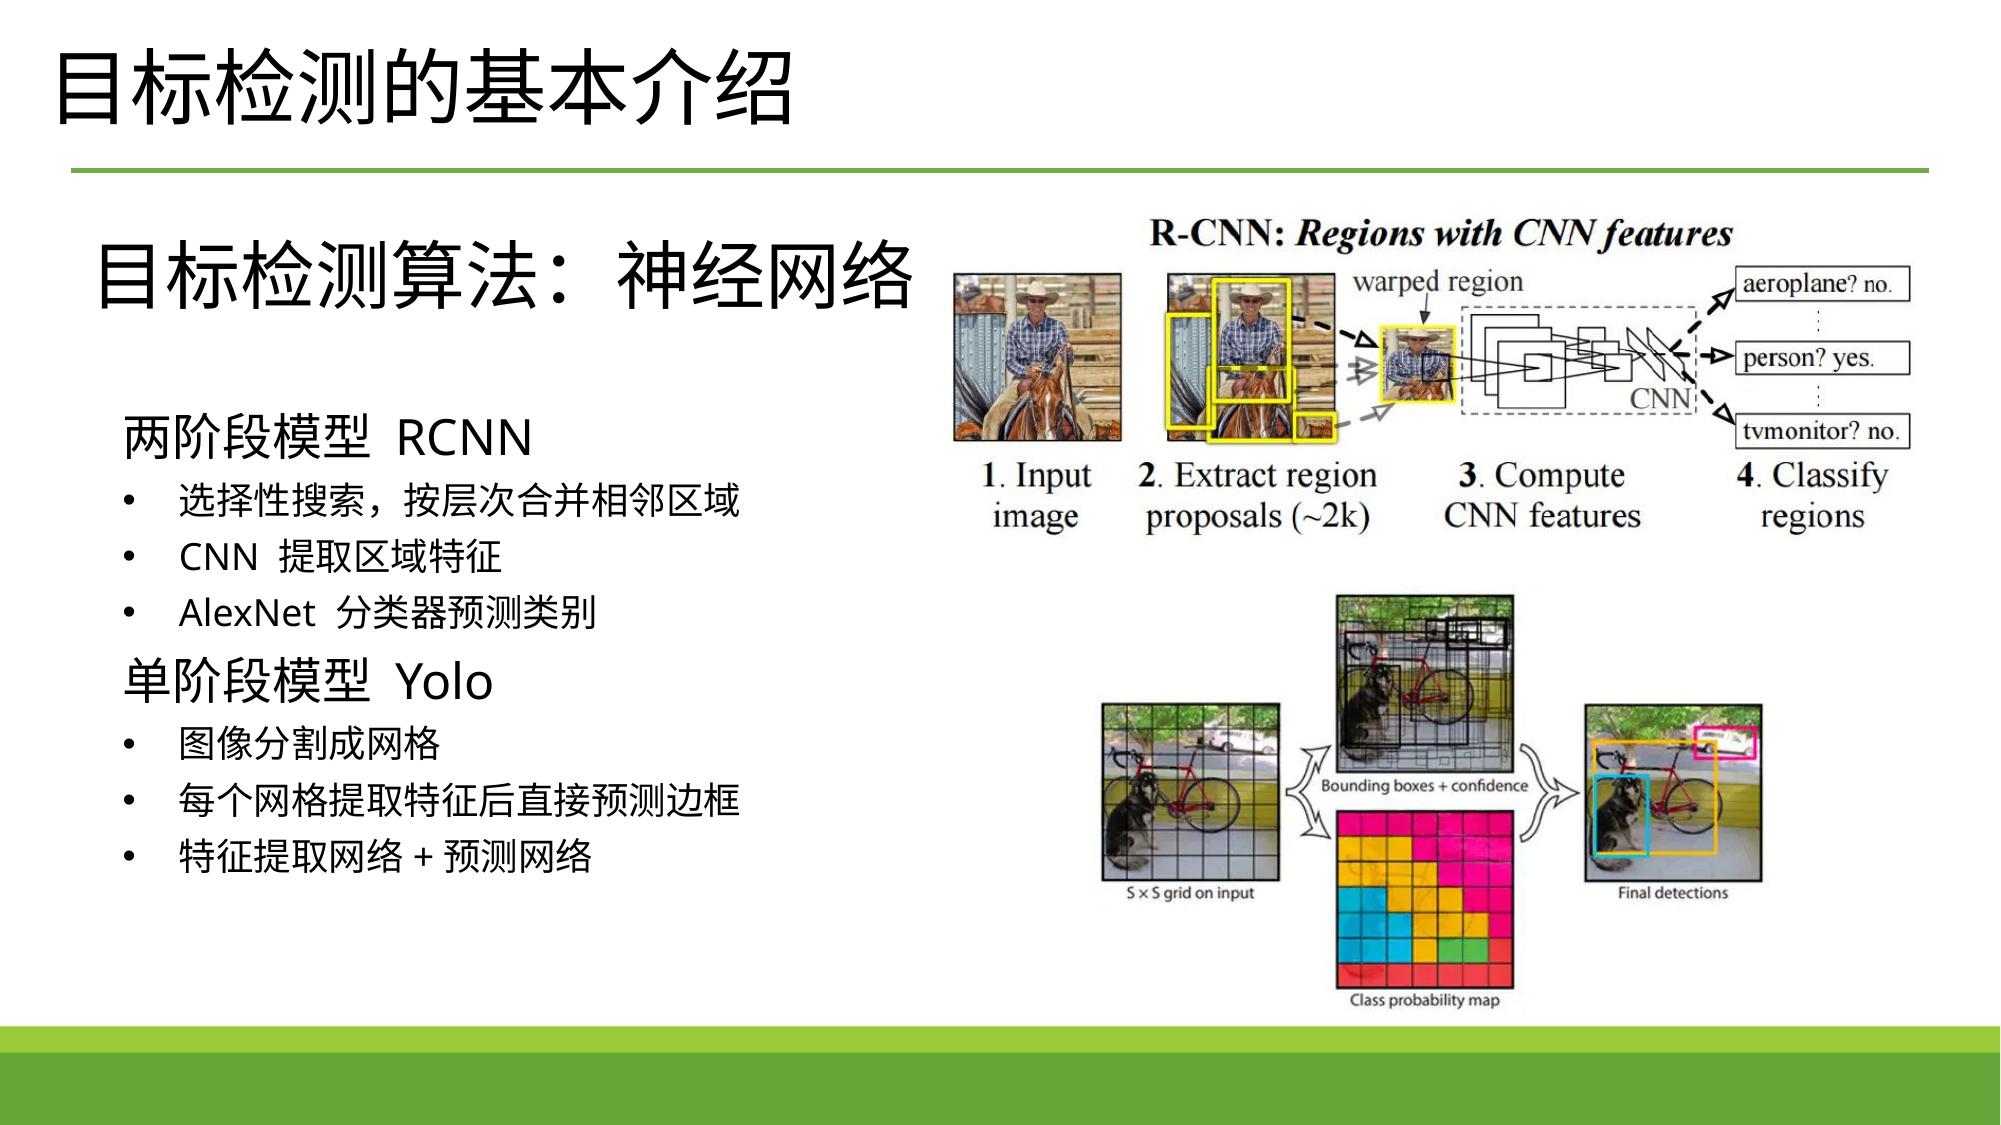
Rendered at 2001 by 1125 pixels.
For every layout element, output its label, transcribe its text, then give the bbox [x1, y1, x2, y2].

text_box 目标检测算法：神经网络 [75, 221, 931, 327]
text_box 两阶段模型 RCNN 选择性搜索，按层次合并相邻区域 CNN 提取区域特征 AlexNet 分类器预测类别 单阶段模型 Yolo 图像分割成网格 每个网格提取特征后直接预测边框 特征提取网络+预测网络 [107, 383, 883, 886]
picture [0, 0, 2001, 1125]
title 目标检测的基本介绍 [32, 35, 908, 148]
